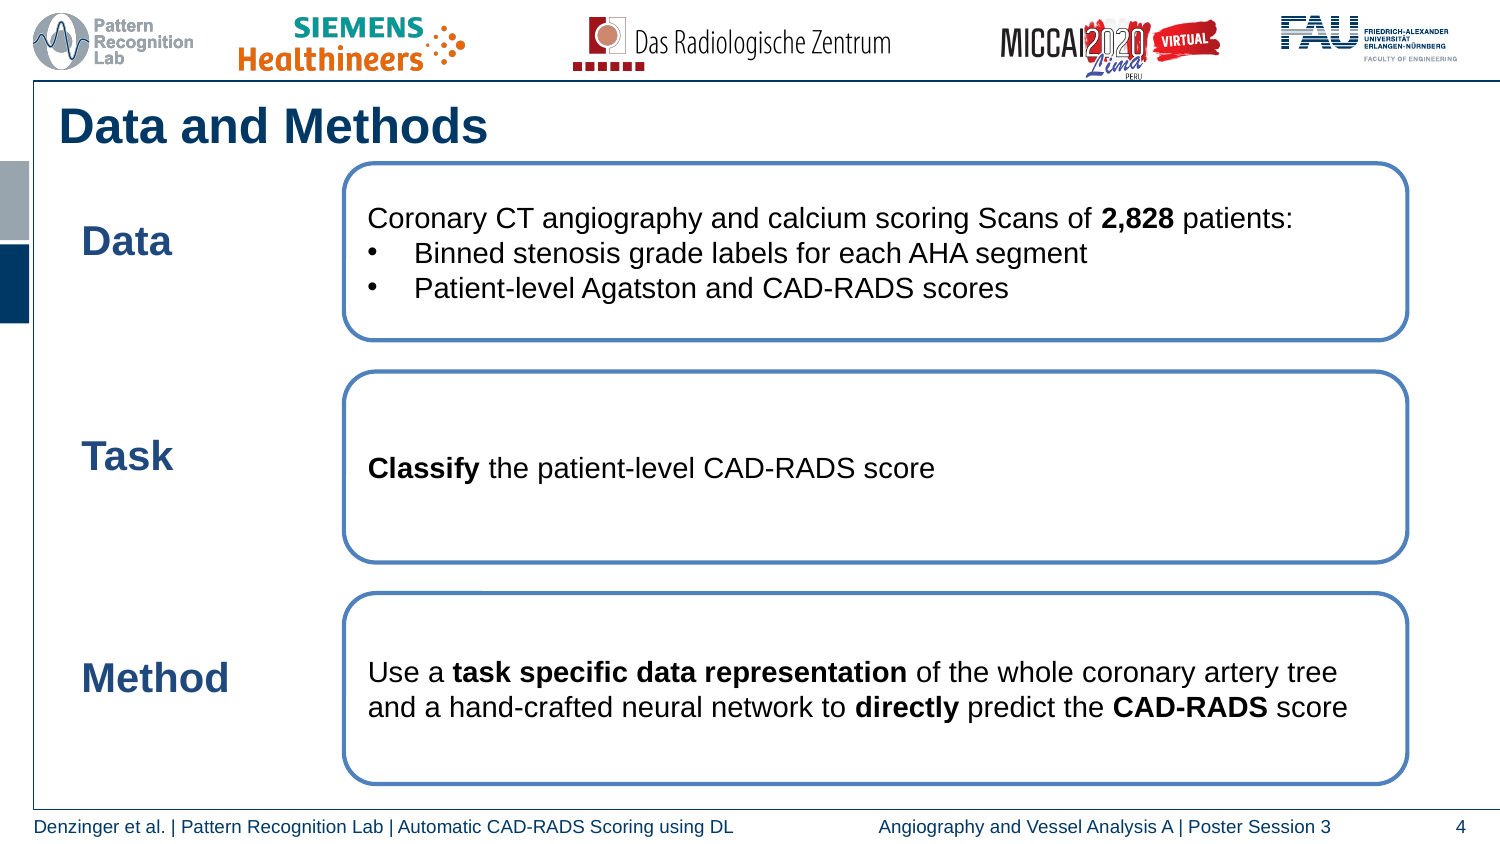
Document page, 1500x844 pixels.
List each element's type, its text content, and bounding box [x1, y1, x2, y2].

picture [998, 6, 1224, 85]
picture [573, 17, 890, 71]
list Data and Methods [43, 86, 990, 135]
picture [33, 13, 193, 70]
text_box Data [81, 214, 232, 291]
text_box Coronary CT angiography and calcium scoring Scans of 2,828 patients: Binned stenosis grade labels for each AHA segment Patient-level Agatston and CAD-RADS scores [341, 161, 1410, 343]
text_box Method [81, 650, 232, 727]
picture [239, 17, 465, 71]
text_box Classify the patient-level CAD-RADS score [341, 369, 1410, 565]
text_box Use a task specific data representation of the whole coronary artery tree and a hand-crafted neural network to directly predict the CAD-RADS score [341, 590, 1410, 787]
text_box Task [81, 428, 232, 506]
